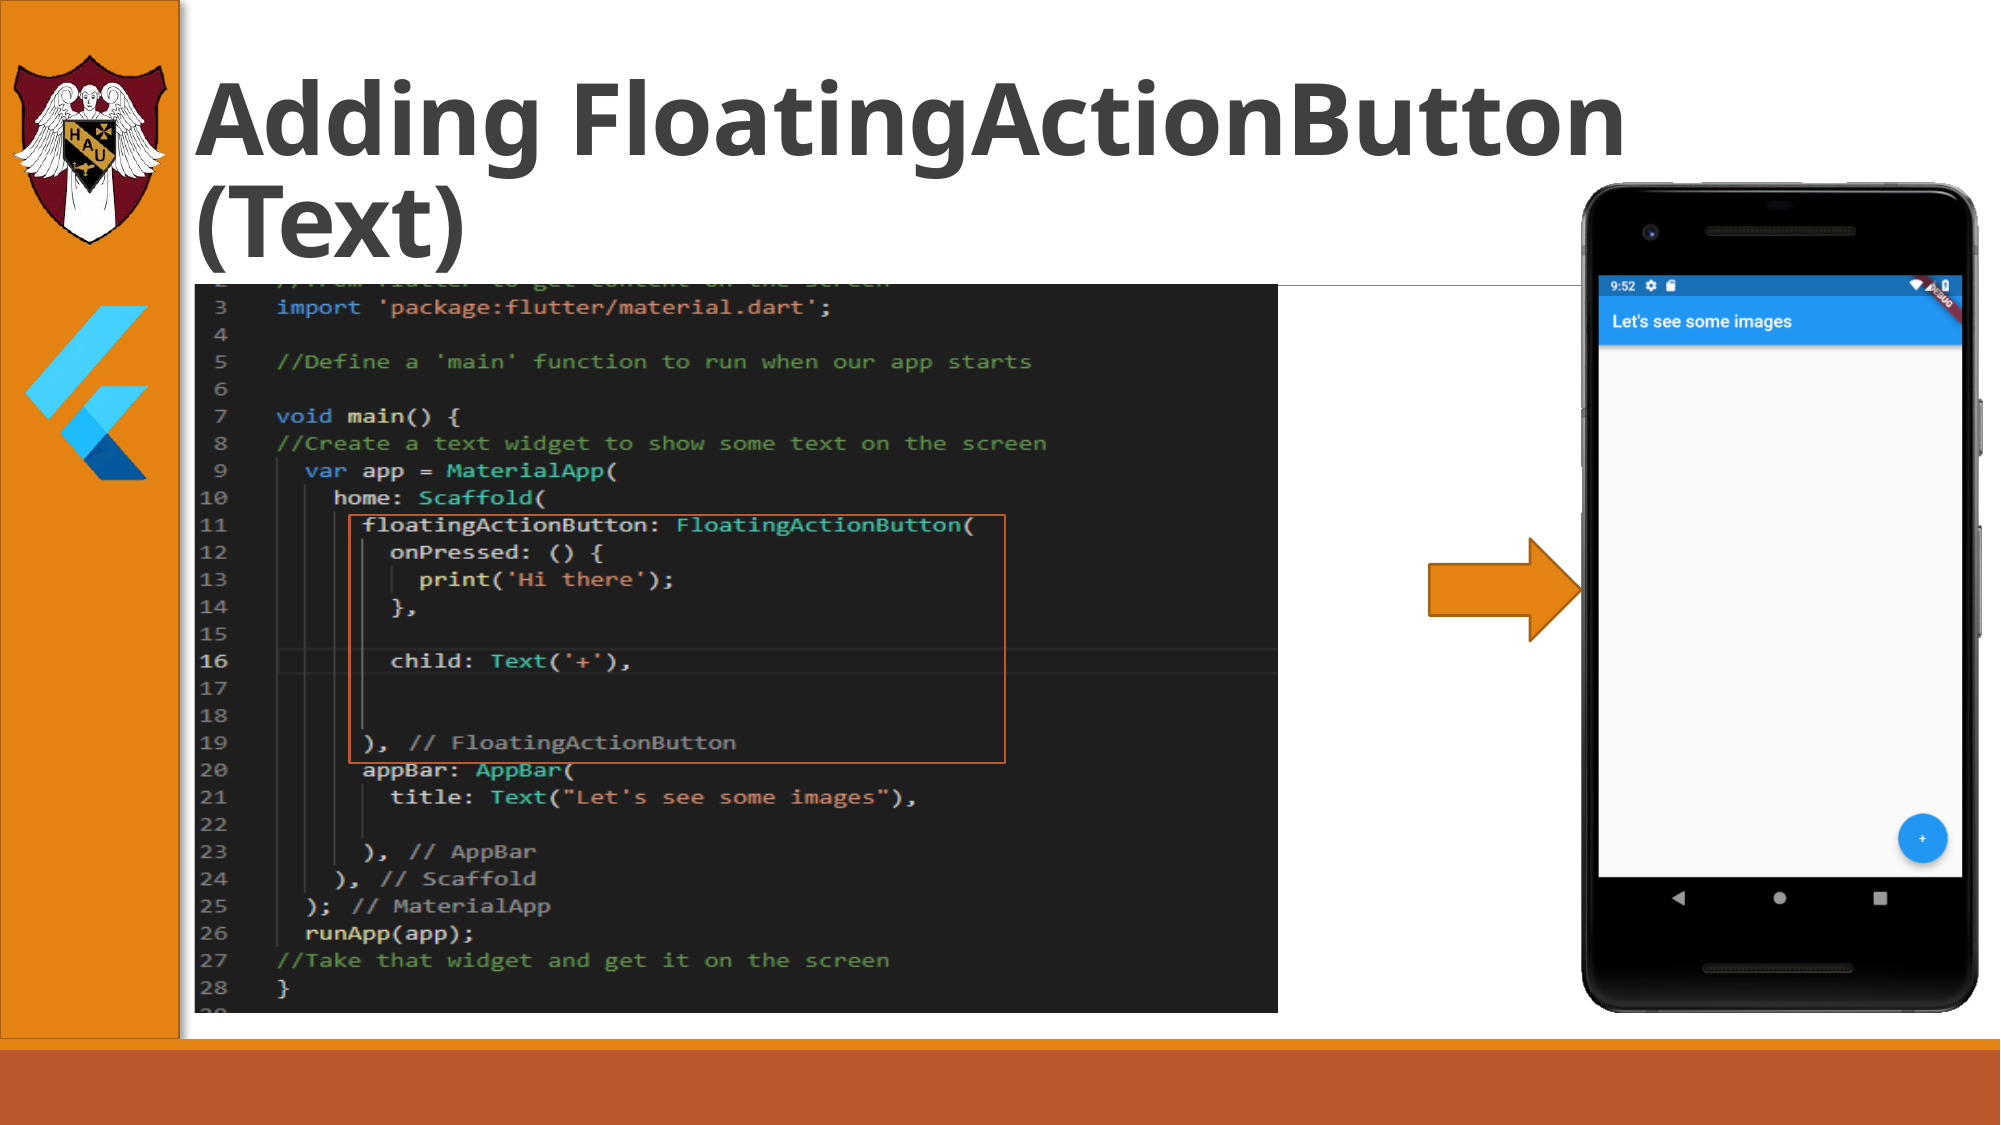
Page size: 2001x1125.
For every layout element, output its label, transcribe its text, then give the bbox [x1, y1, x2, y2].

text_box [1428, 537, 1577, 643]
picture [1580, 181, 1983, 1014]
picture [192, 284, 1278, 1014]
title Adding FloatingActionButton (Text) [180, 47, 1830, 285]
picture [10, 46, 169, 250]
picture [7, 302, 165, 483]
